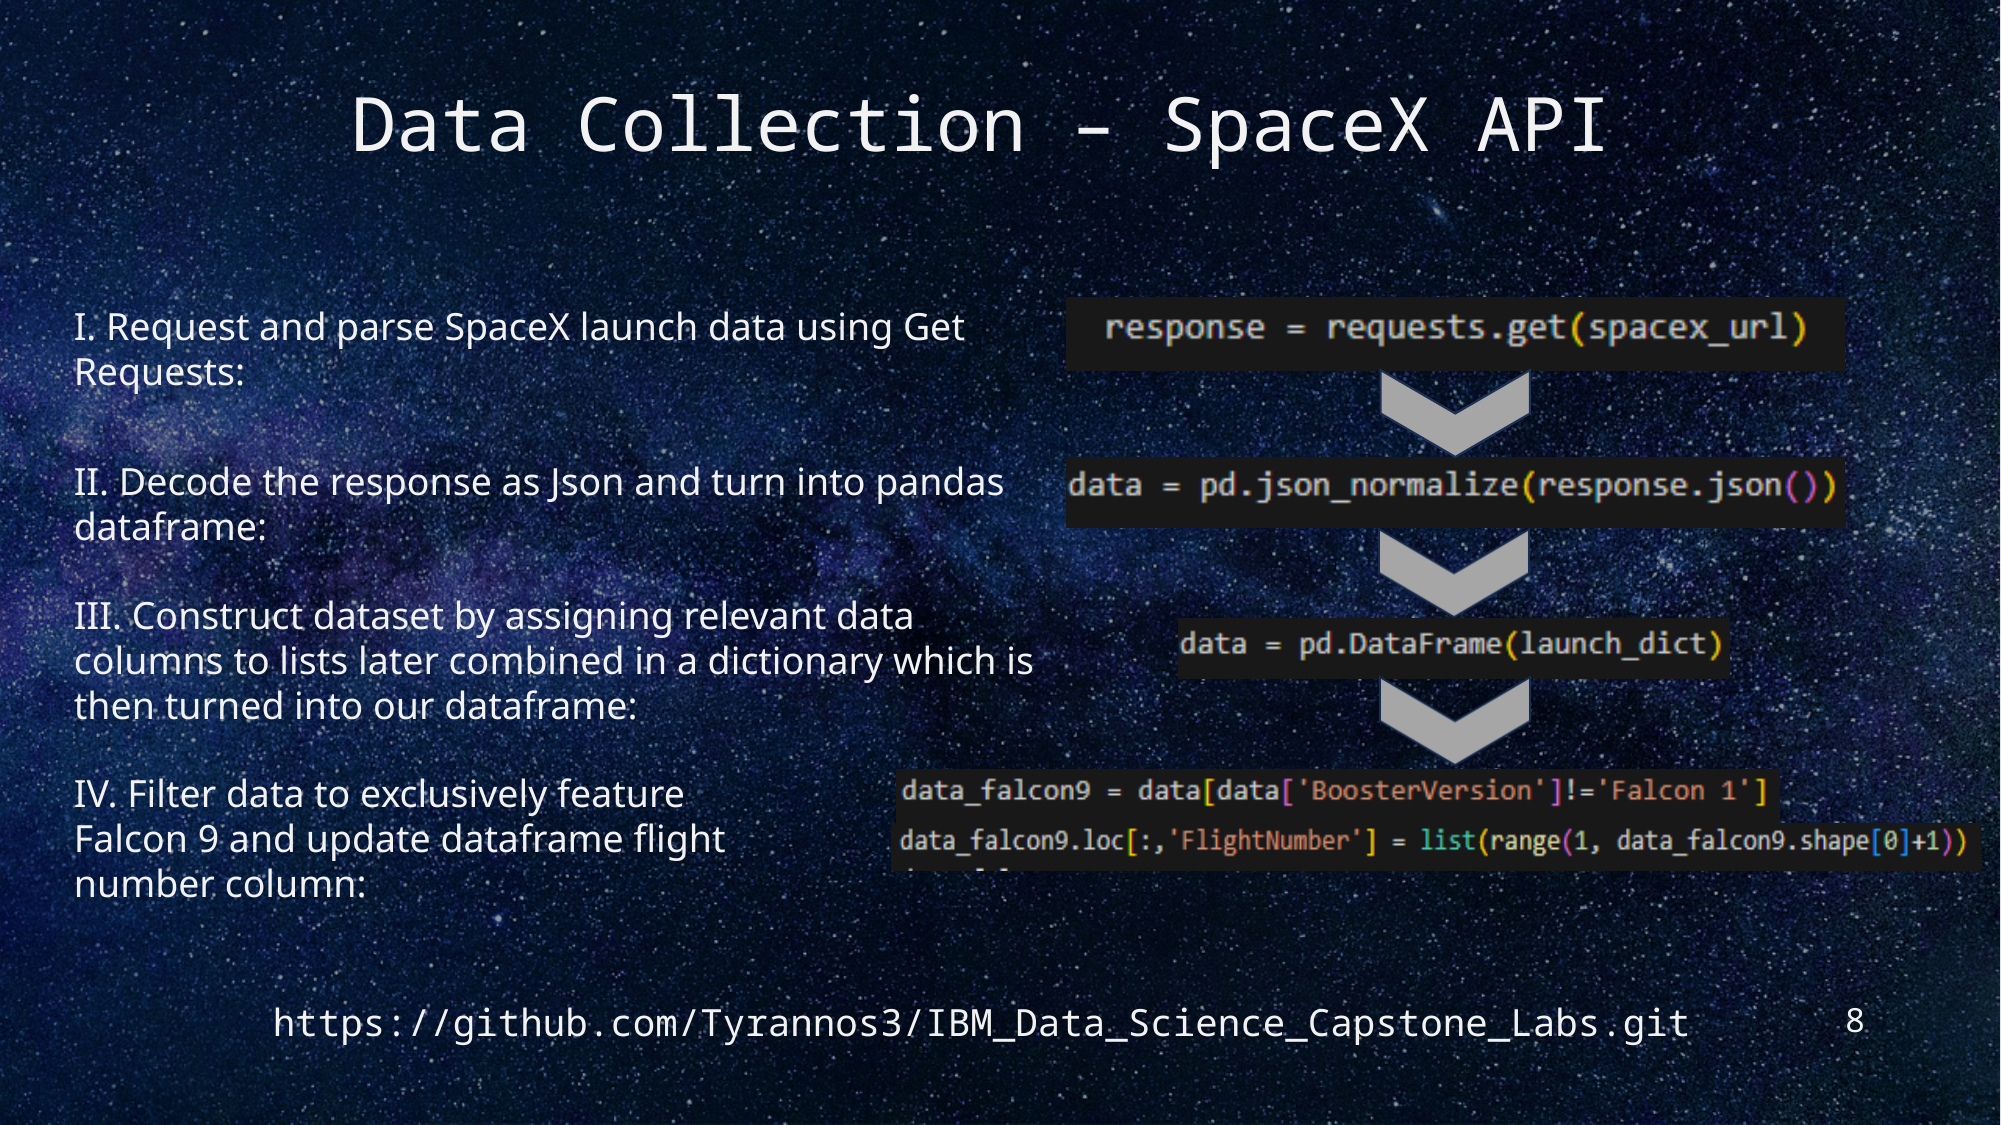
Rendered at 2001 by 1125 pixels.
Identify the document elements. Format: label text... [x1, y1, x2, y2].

text_box I. Request and parse SpaceX launch data using Get Requests: [59, 295, 1019, 401]
picture [0, 0, 2001, 1125]
text_box IV. Filter data to exclusively feature Falcon 9 and update dataframe flight number column: [59, 763, 803, 913]
text_box II. Decode the response as Json and turn into pandas dataframe: [59, 450, 1109, 556]
text_box https://github.com/Tyrannos3/IBM_Data_Science_Capstone_Labs.git [252, 991, 1711, 1051]
slide_number 8 [1429, 988, 1880, 1055]
text_box Data Collection – SpaceX API [119, 81, 1845, 172]
text_box [1379, 371, 1531, 457]
text_box III. Construct dataset by assigning relevant data columns to lists later combined in a dictionary which is then turned into our dataframe: [59, 584, 1080, 735]
